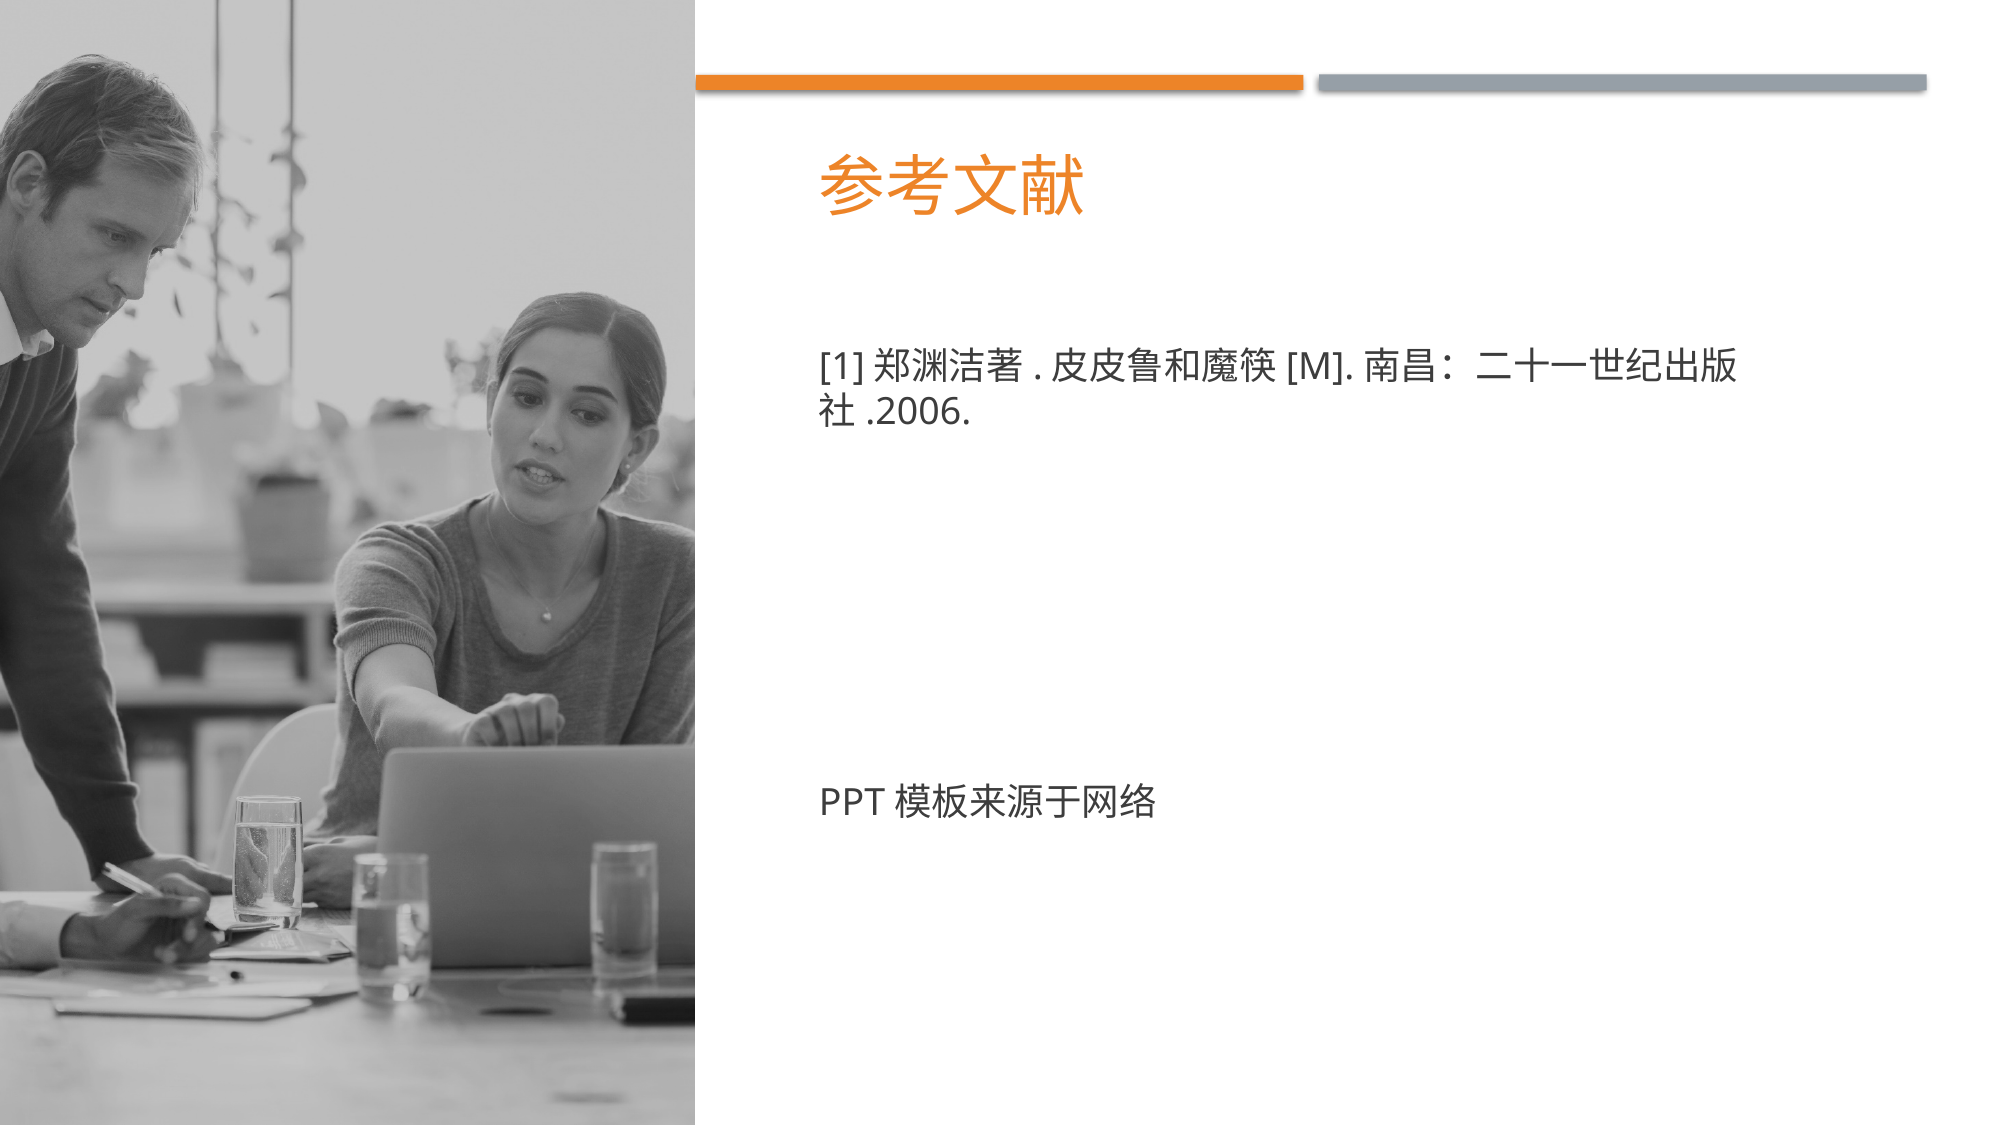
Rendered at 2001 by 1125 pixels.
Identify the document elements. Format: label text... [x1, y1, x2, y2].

title 参考文献 [803, 116, 1895, 232]
picture [0, 0, 695, 1125]
list [1]郑渊洁著.皮皮鲁和魔筷[M].南昌：二十一世纪出版社.2006. PPT模板来源于网络 [803, 334, 1895, 1025]
